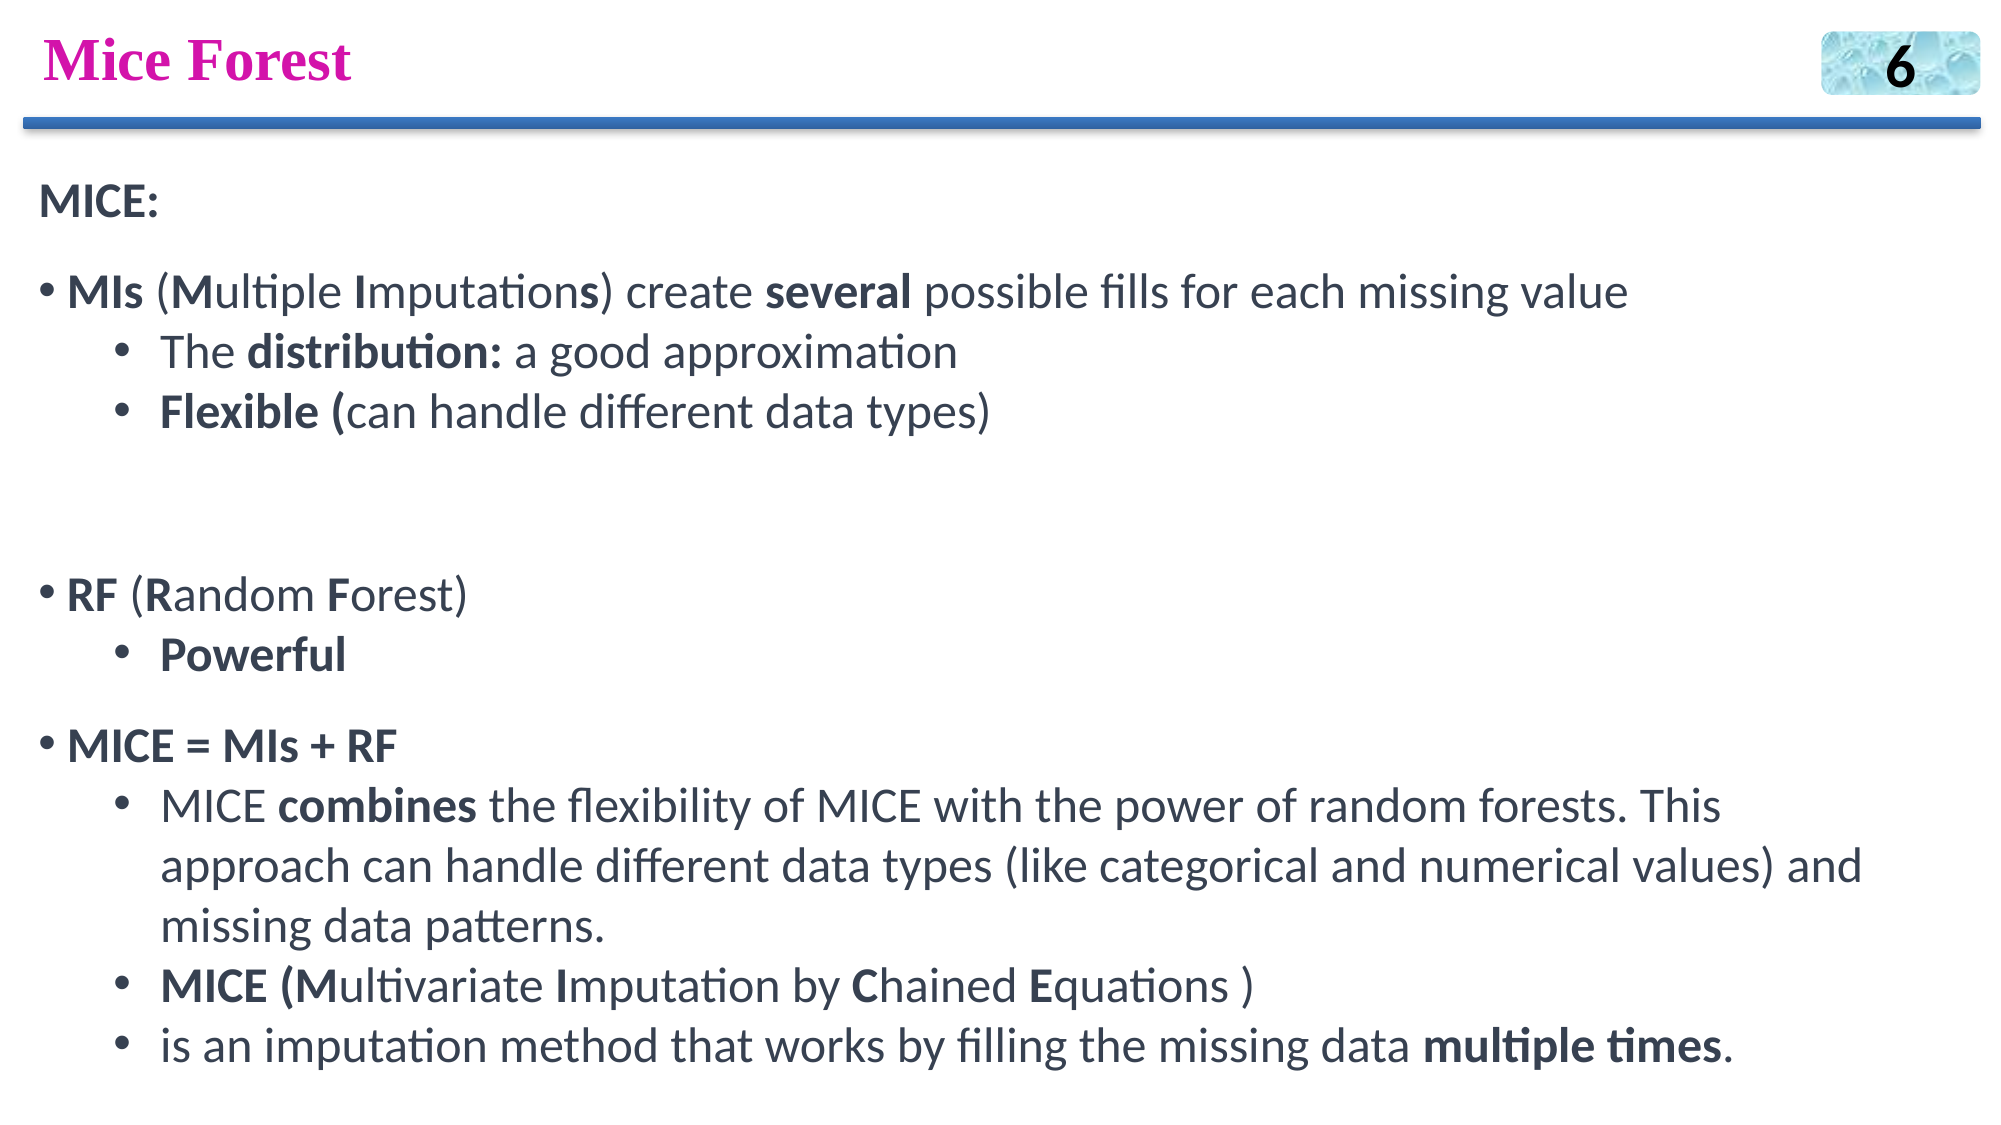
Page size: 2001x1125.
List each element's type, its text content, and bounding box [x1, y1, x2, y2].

text_box [23, 117, 1981, 129]
text_box MICE: MIs (Multiple Imputations) create several possible fills for each missing value The distribution: a good approximation Flexible (can handle different data types) RF (Random Forest) Powerful MICE = MIs + RF MICE combines the flexibility of MICE with the power of random forests. This approach can handle different data types (like categorical and numerical values) and missing data patterns. MICE (Multivariate Imputation by Chained Equations ) is an imputation method that works by filling the missing data multiple times. [23, 160, 1934, 1081]
title Mice Forest [23, 19, 1440, 104]
text_box 6 [1821, 31, 1981, 95]
